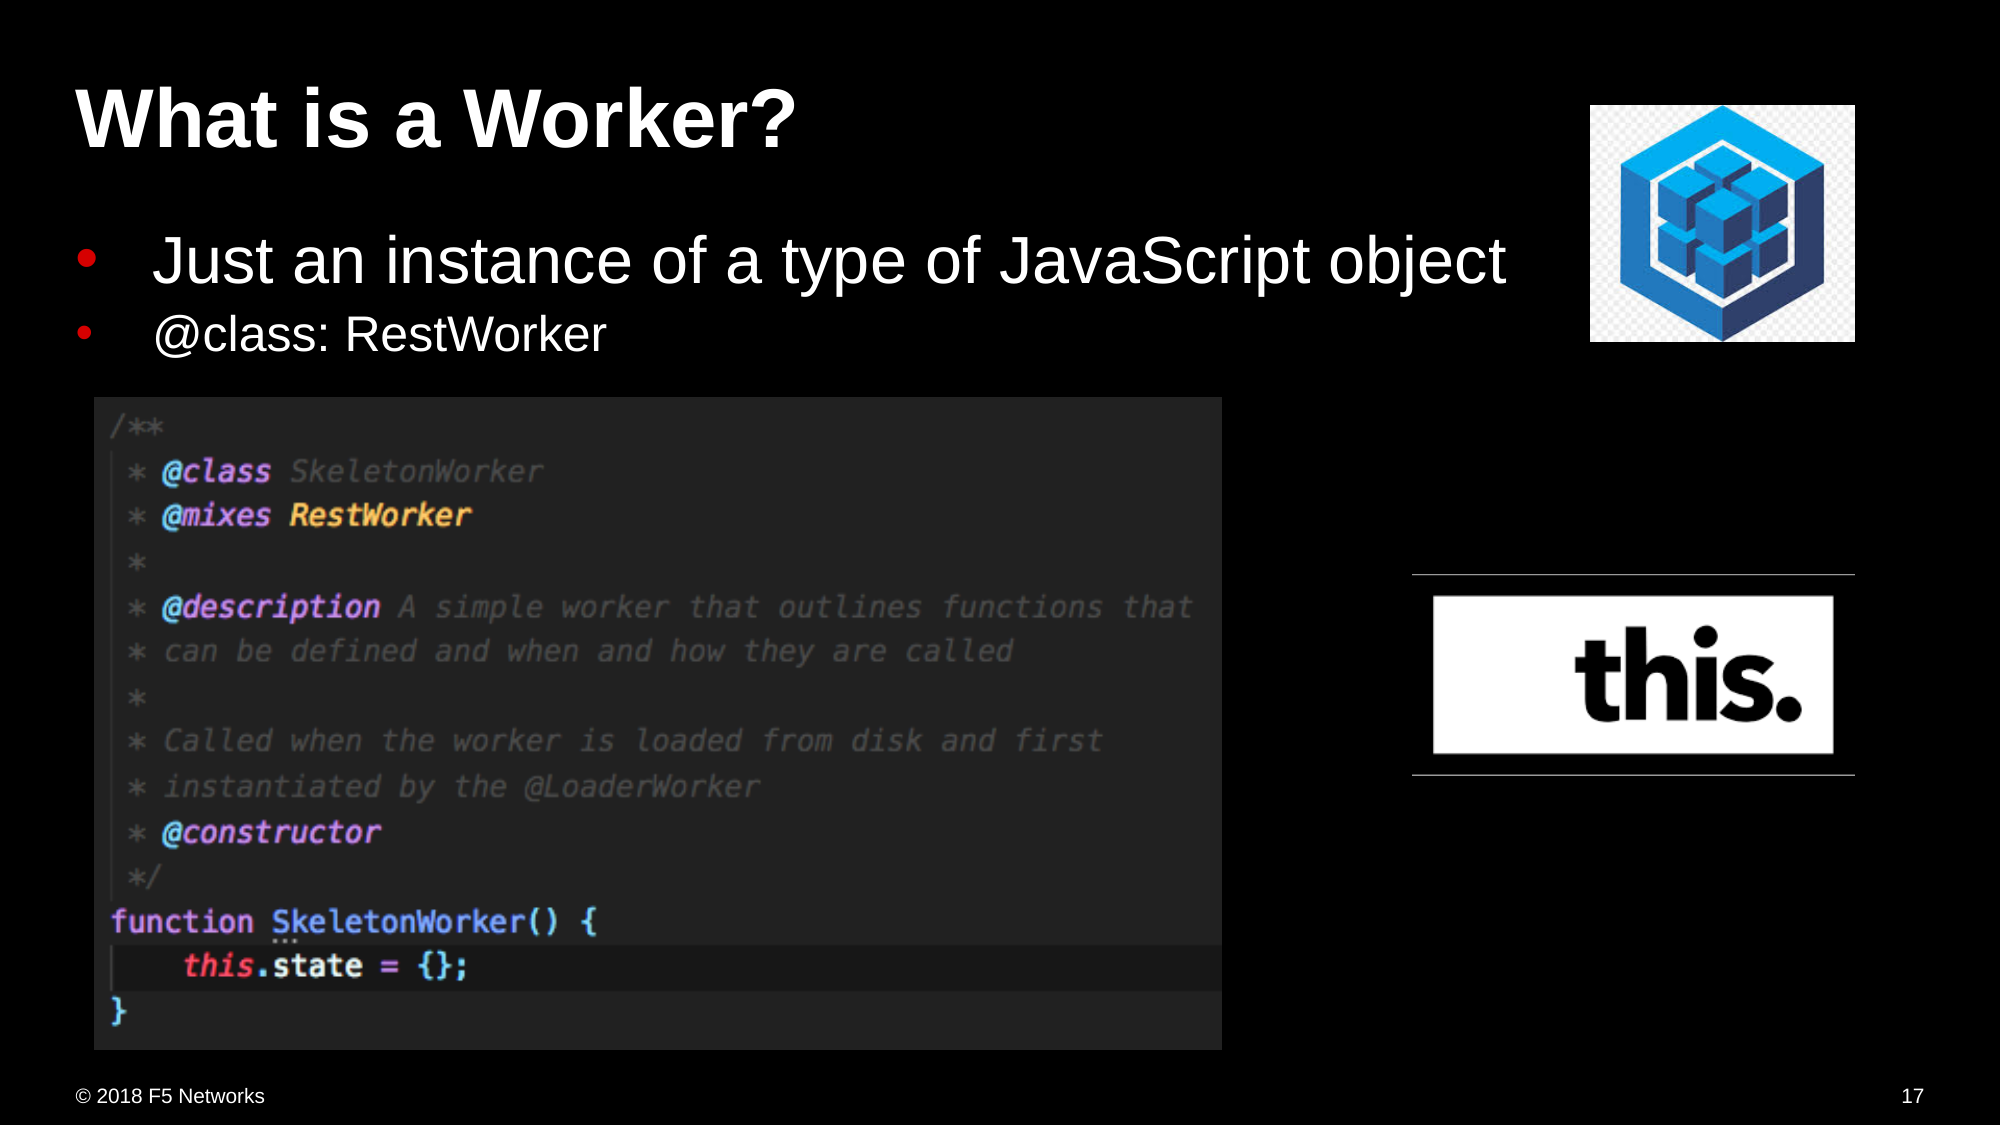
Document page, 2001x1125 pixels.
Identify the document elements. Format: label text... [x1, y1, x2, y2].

slide_number 17 [1500, 1065, 1950, 1125]
footer © 2018 F5 Networks [50, 1065, 725, 1125]
picture [1412, 574, 1855, 776]
picture [1589, 105, 1855, 342]
list Just an instance of a type of JavaScript object @class: RestWorker [50, 200, 1950, 1050]
title What is a Worker? [50, 50, 1950, 193]
picture [94, 397, 1222, 1050]
